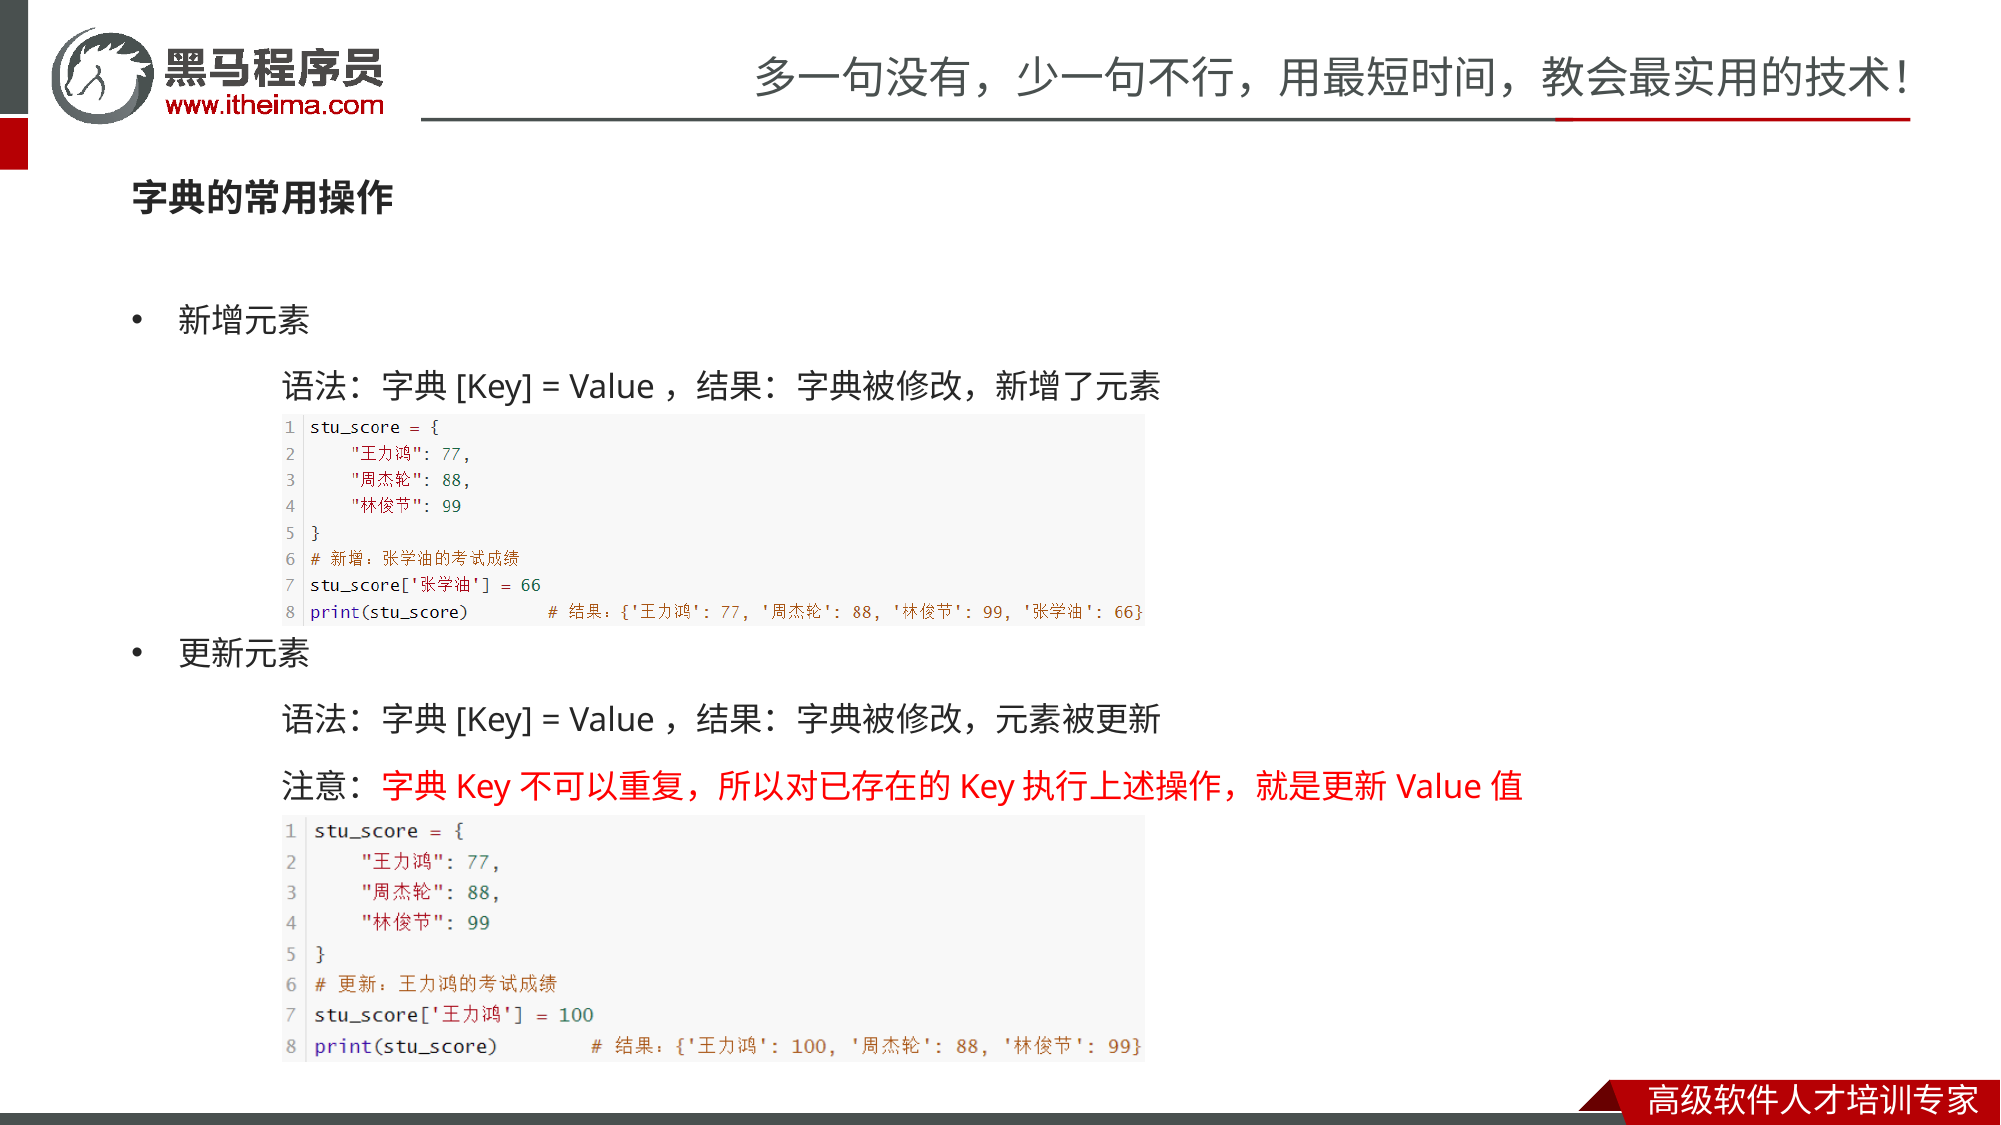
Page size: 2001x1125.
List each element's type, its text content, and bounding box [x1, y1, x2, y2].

picture [282, 815, 1145, 1062]
picture [282, 414, 1145, 626]
list 字典的常用操作 [116, 154, 1872, 239]
list 新增元素 语法：字典[Key] = Value，结果：字典被修改，新增了元素 更新元素 语法：字典[Key] = Value，结果：字典被修改，元素被更新 注意：字典Key不可以重复，所以对已存在的Key执行上述操作，就是更新Value值 [116, 271, 1872, 964]
picture [50, 26, 384, 125]
